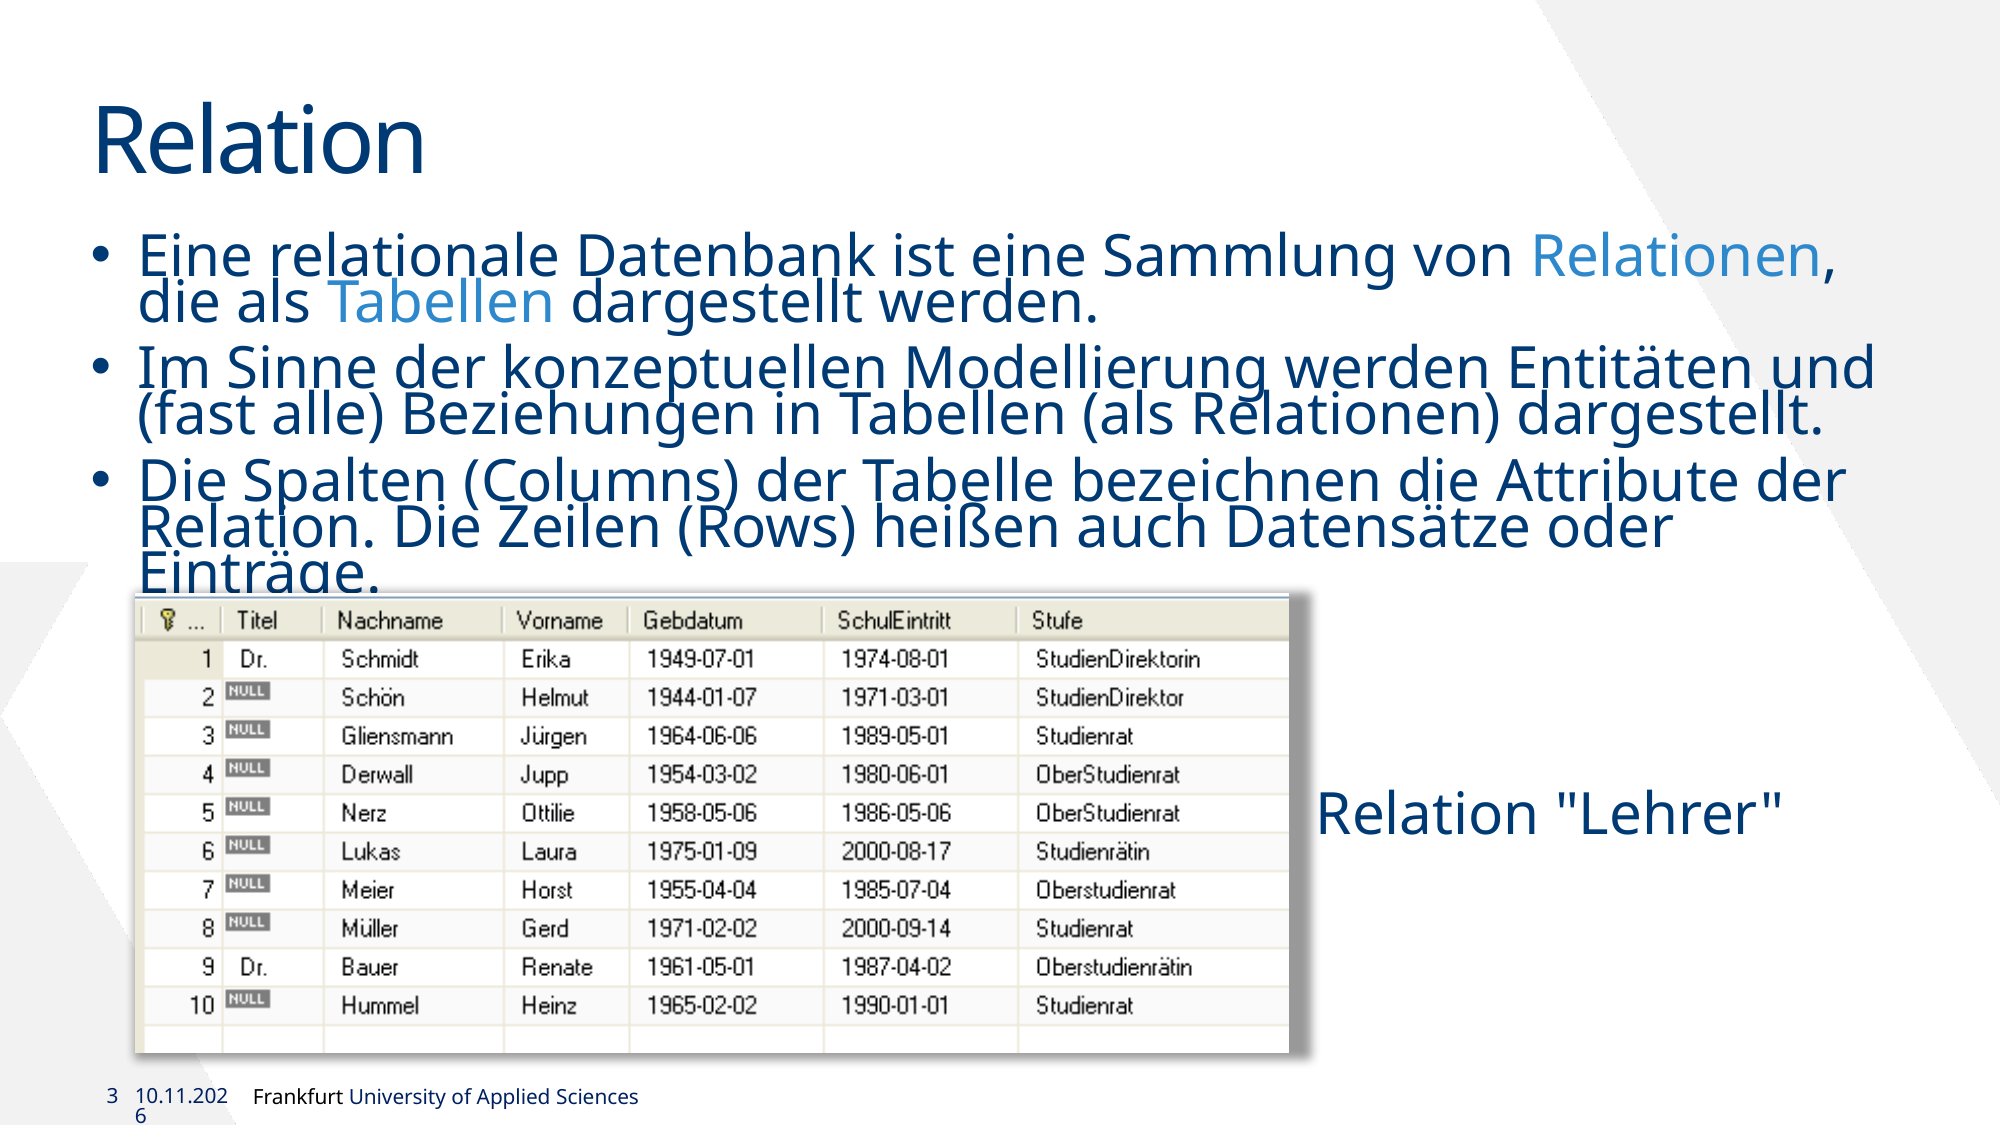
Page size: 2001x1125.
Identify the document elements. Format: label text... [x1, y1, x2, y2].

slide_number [134, 1084, 237, 1108]
slide_number 3 [16, 1084, 119, 1108]
list Eine relationale Datenbank ist eine Sammlung von Relationen, die als Tabellen dargestellt werden. Im Sinne der konzeptuellen Modellierung werden Entitäten und (fast alle) Beziehungen in Tabellen (als Relationen) dargestellt. Die Spalten (Columns) der Tabelle bezeichnen die Attribute der Relation. Die Zeilen (Rows) heißen auch Datensätze oder Einträge. [90, 242, 1879, 1035]
picture [0, 0, 2000, 1125]
list Relation "Lehrer" [1318, 783, 1827, 864]
footer Frankfurt University of Applied Sciences [252, 1084, 1041, 1108]
title Relation [90, 98, 1780, 179]
